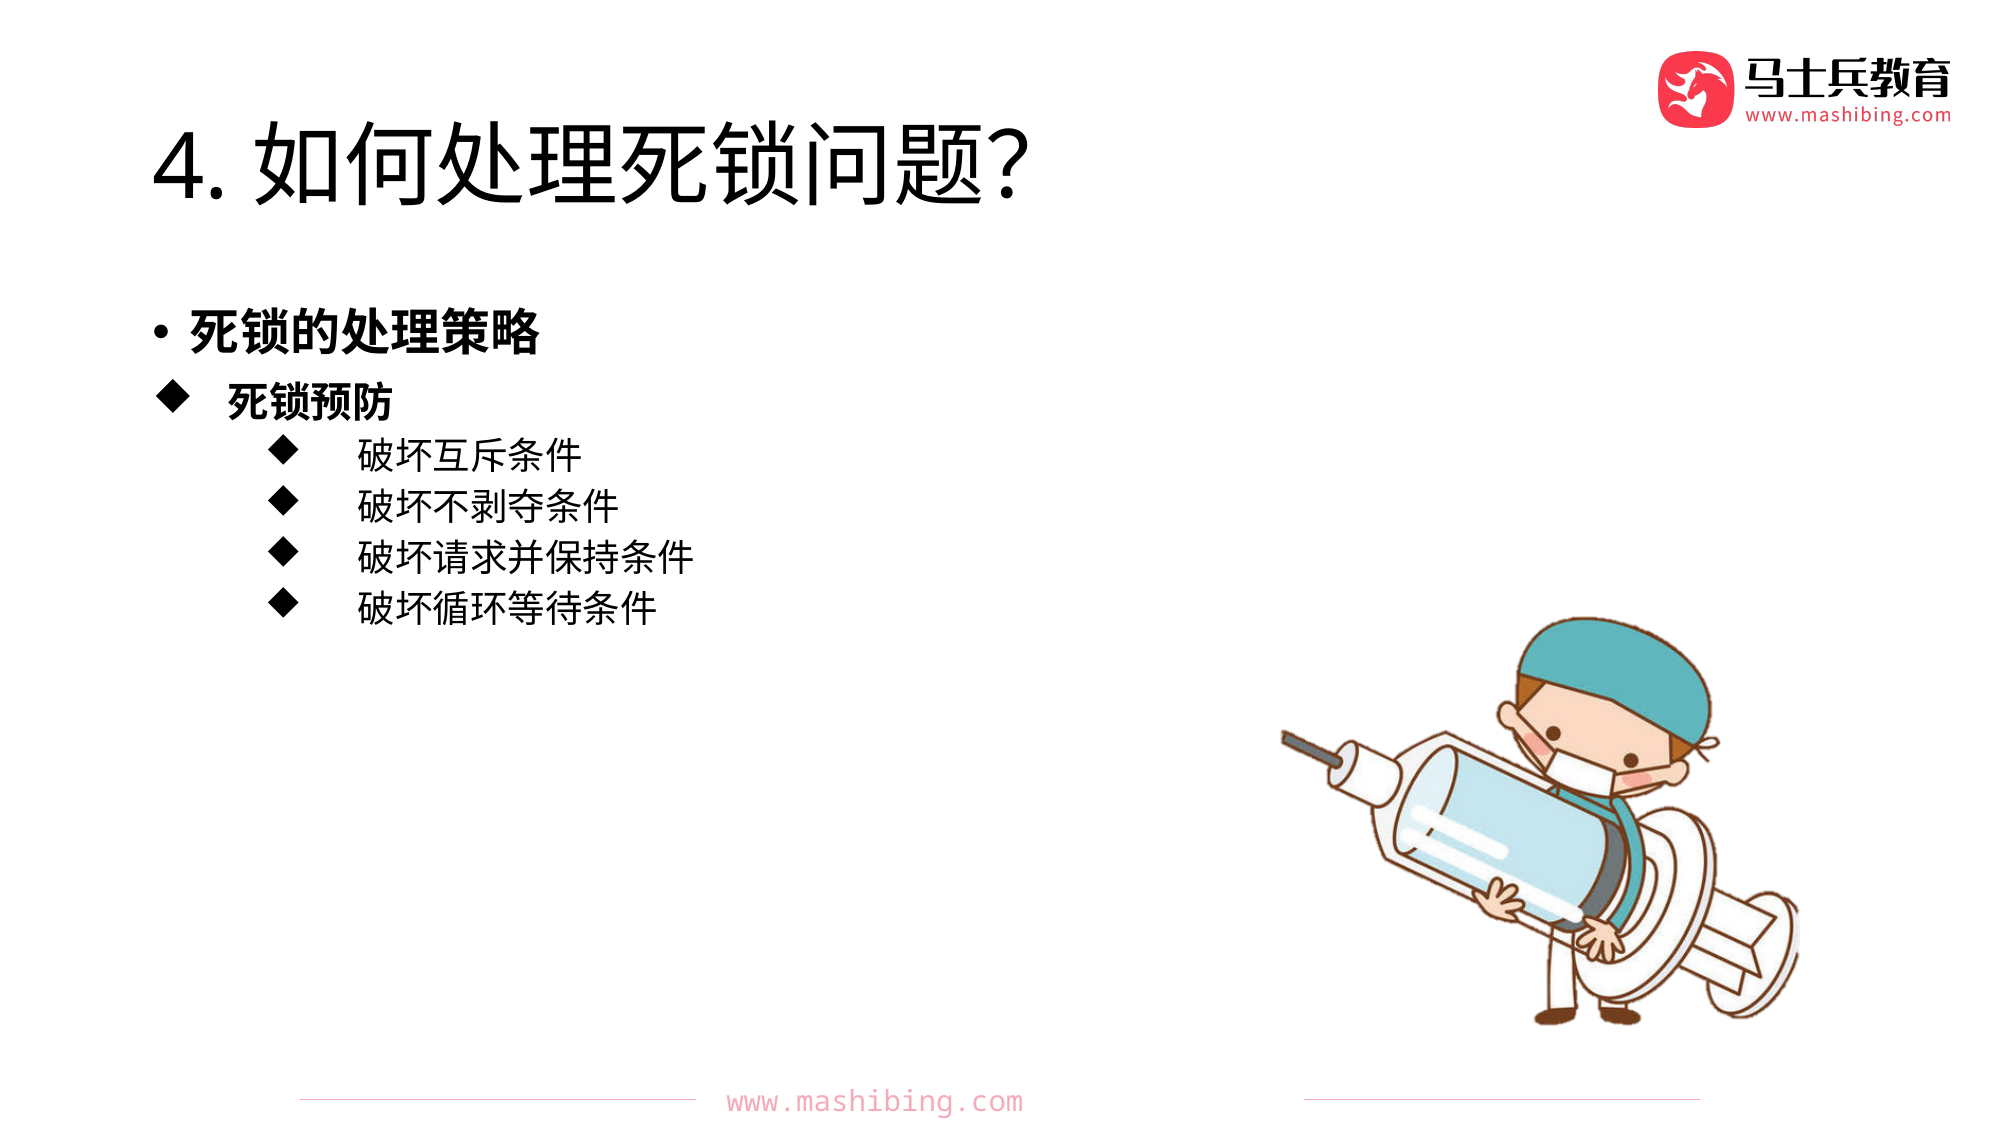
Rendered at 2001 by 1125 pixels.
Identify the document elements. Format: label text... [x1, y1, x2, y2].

picture [1658, 51, 1950, 128]
title 4.如何处理死锁问题？ [137, 59, 1863, 278]
picture [1217, 561, 1863, 1082]
list 死锁的处理策略 死锁预防 破坏互斥条件 破坏不剥夺条件 破坏请求并保持条件 破坏循环等待条件 [137, 299, 1863, 1066]
